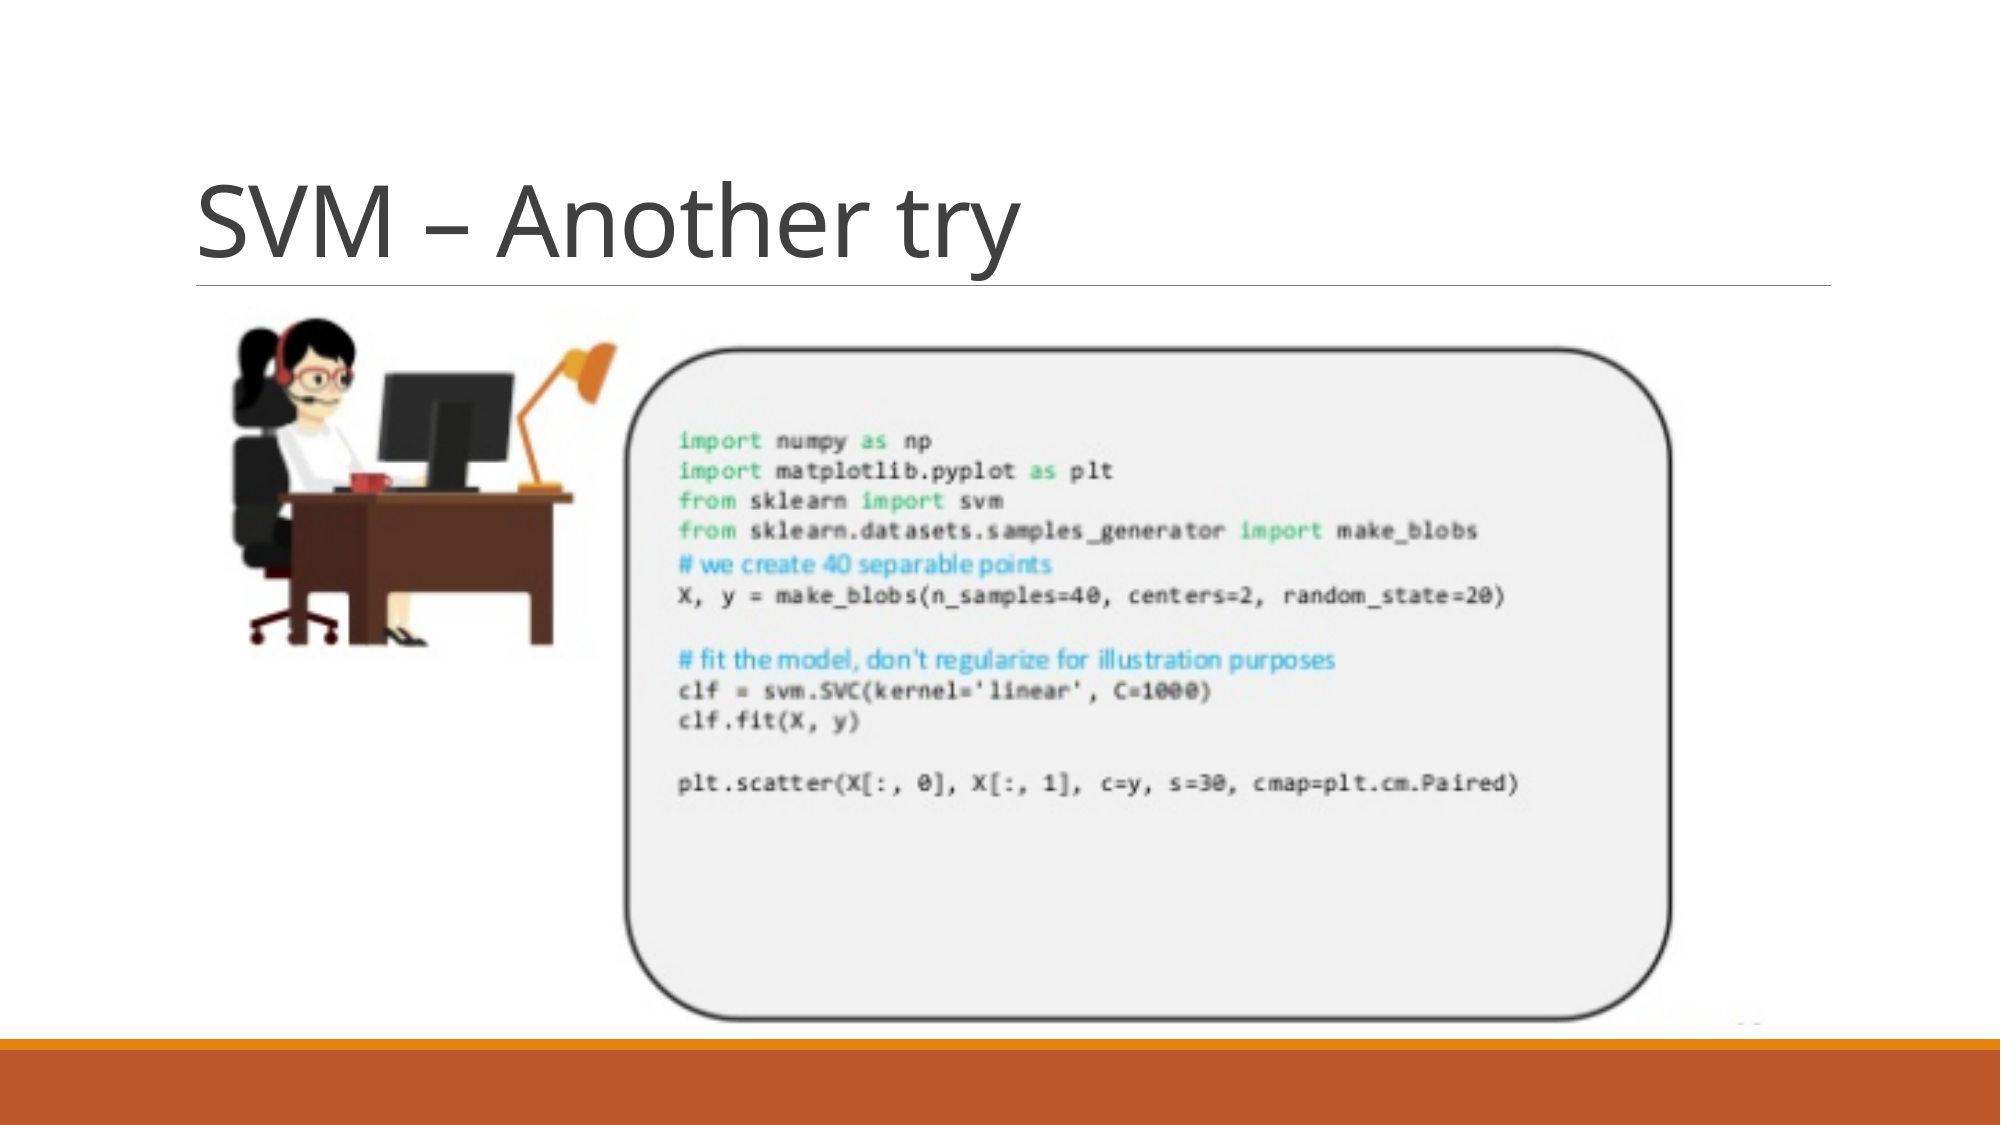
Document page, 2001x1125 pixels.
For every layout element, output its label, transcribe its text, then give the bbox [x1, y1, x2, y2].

picture [205, 306, 1765, 1026]
title SVM – Another try [180, 47, 1830, 285]
